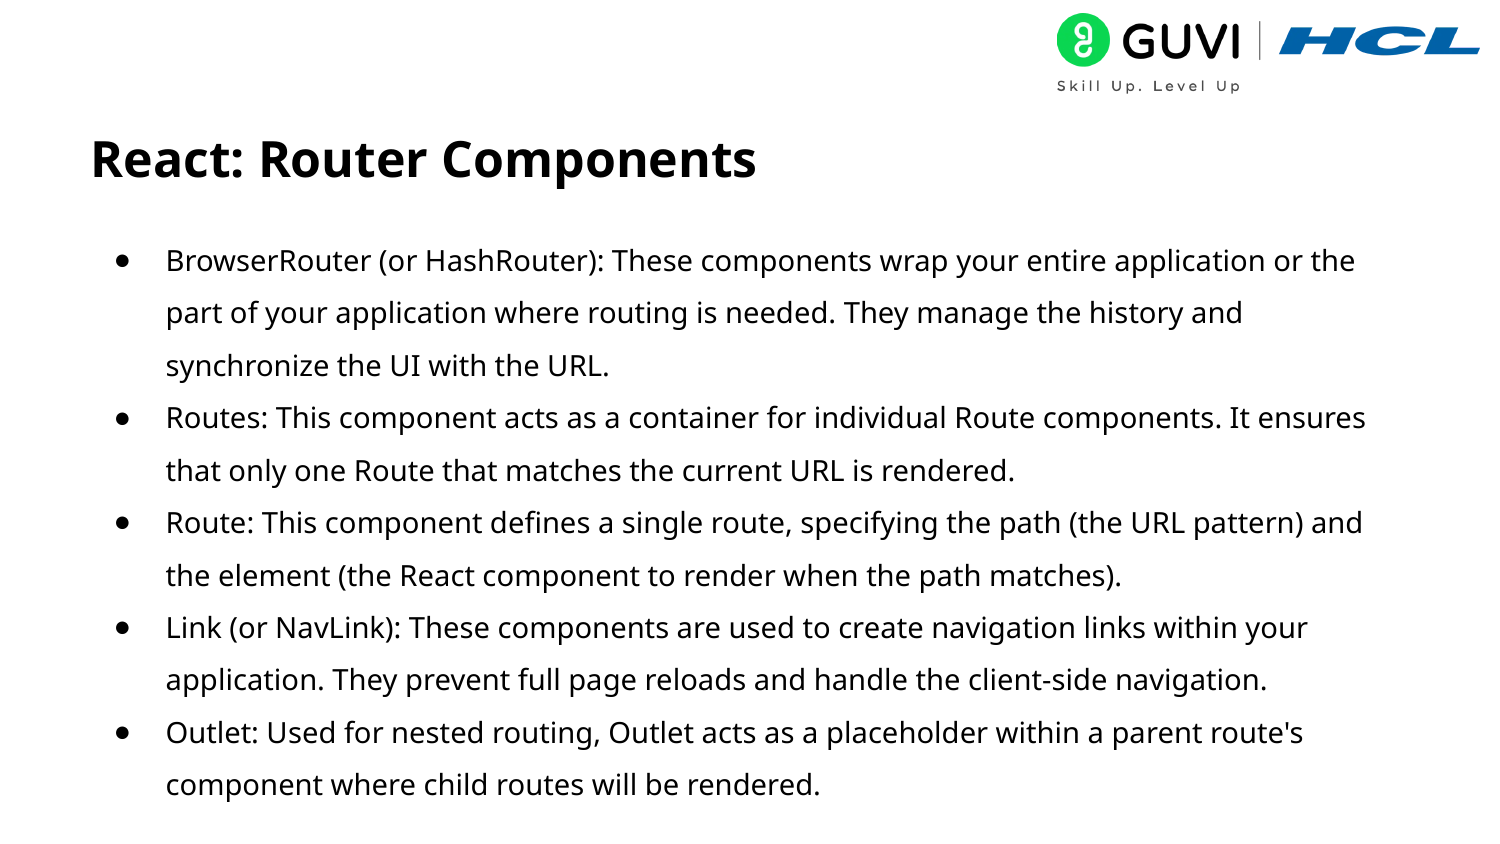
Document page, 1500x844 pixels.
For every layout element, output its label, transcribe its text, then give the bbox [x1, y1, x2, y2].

title React: Router Components [75, 112, 1424, 209]
picture [1057, 13, 1480, 102]
text_box BrowserRouter (or HashRouter): These components wrap your entire application or the part of your application where routing is needed. They manage the history and synchronize the UI with the URL. Routes: This component acts as a container for individual Route components. It ensures that only one Route that matches the current URL is rendered. Route: This component defines a single route, specifying the path (the URL pattern) and the element (the React component to render when the path matches). Link (or NavLink): These components are used to create navigation links within your application. They prevent full page reloads and handle the client-side navigation. Outlet: Used for nested routing, Outlet acts as a placeholder within a parent route's component where child routes will be rendered. [75, 209, 1425, 817]
